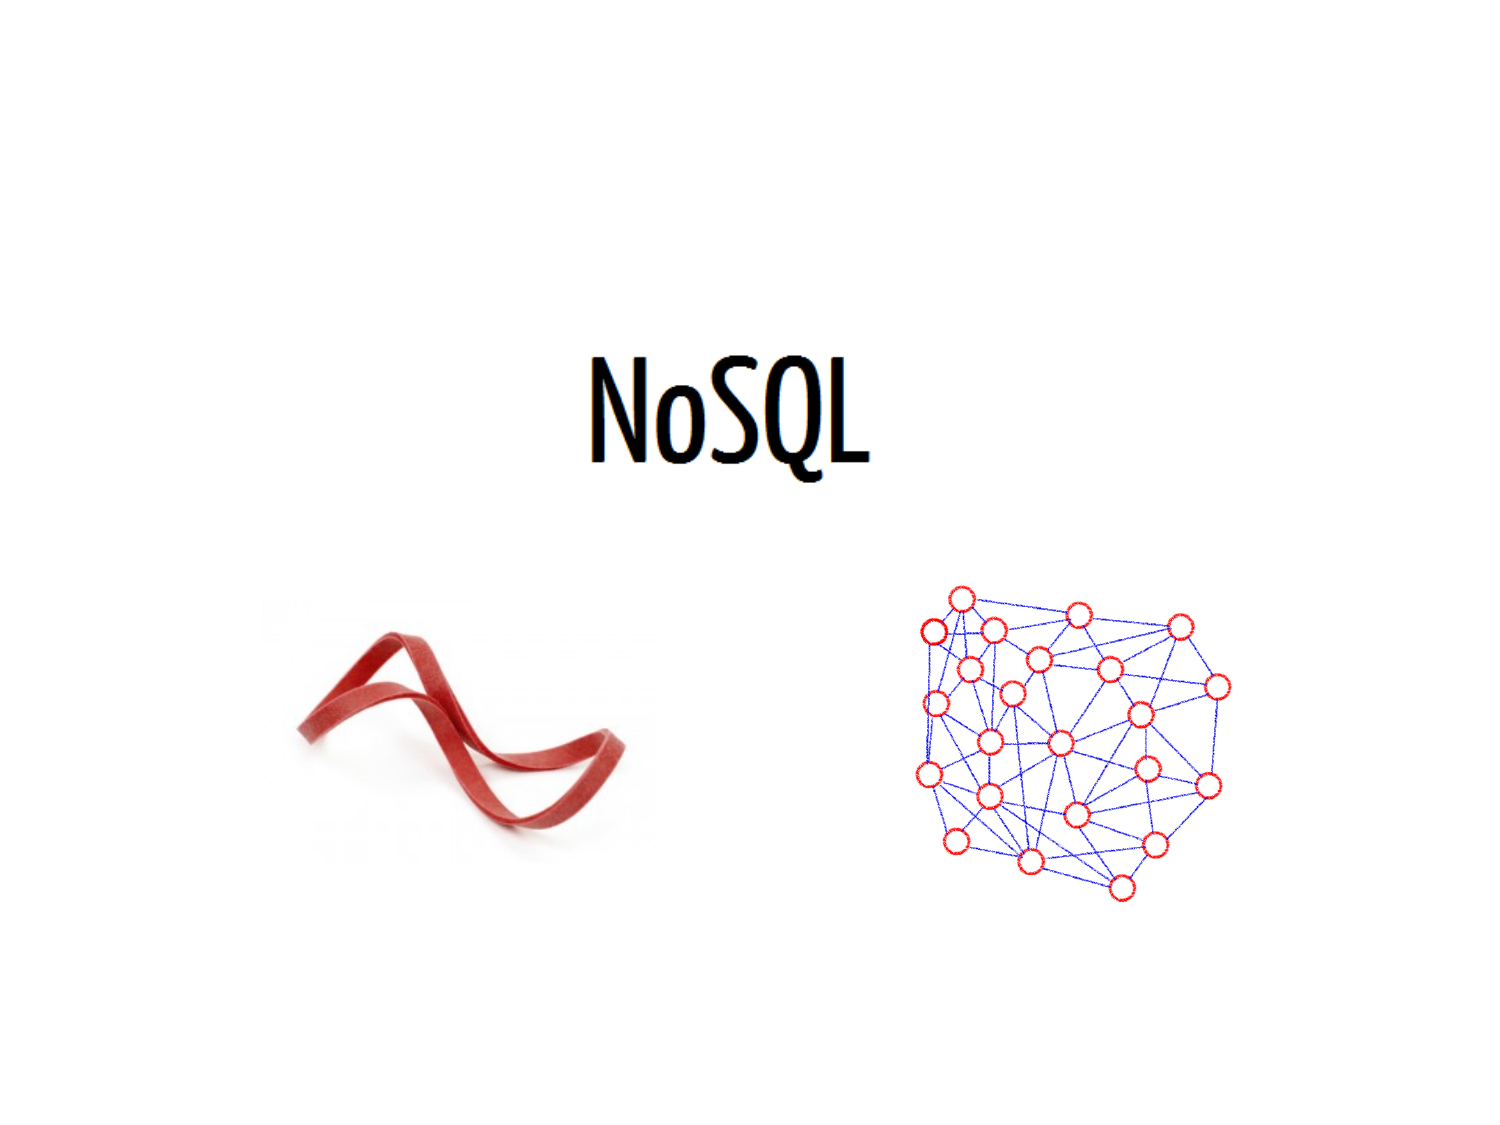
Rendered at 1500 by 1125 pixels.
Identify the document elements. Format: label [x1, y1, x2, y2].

picture [574, 337, 894, 498]
picture [887, 577, 1263, 926]
picture [262, 599, 657, 863]
